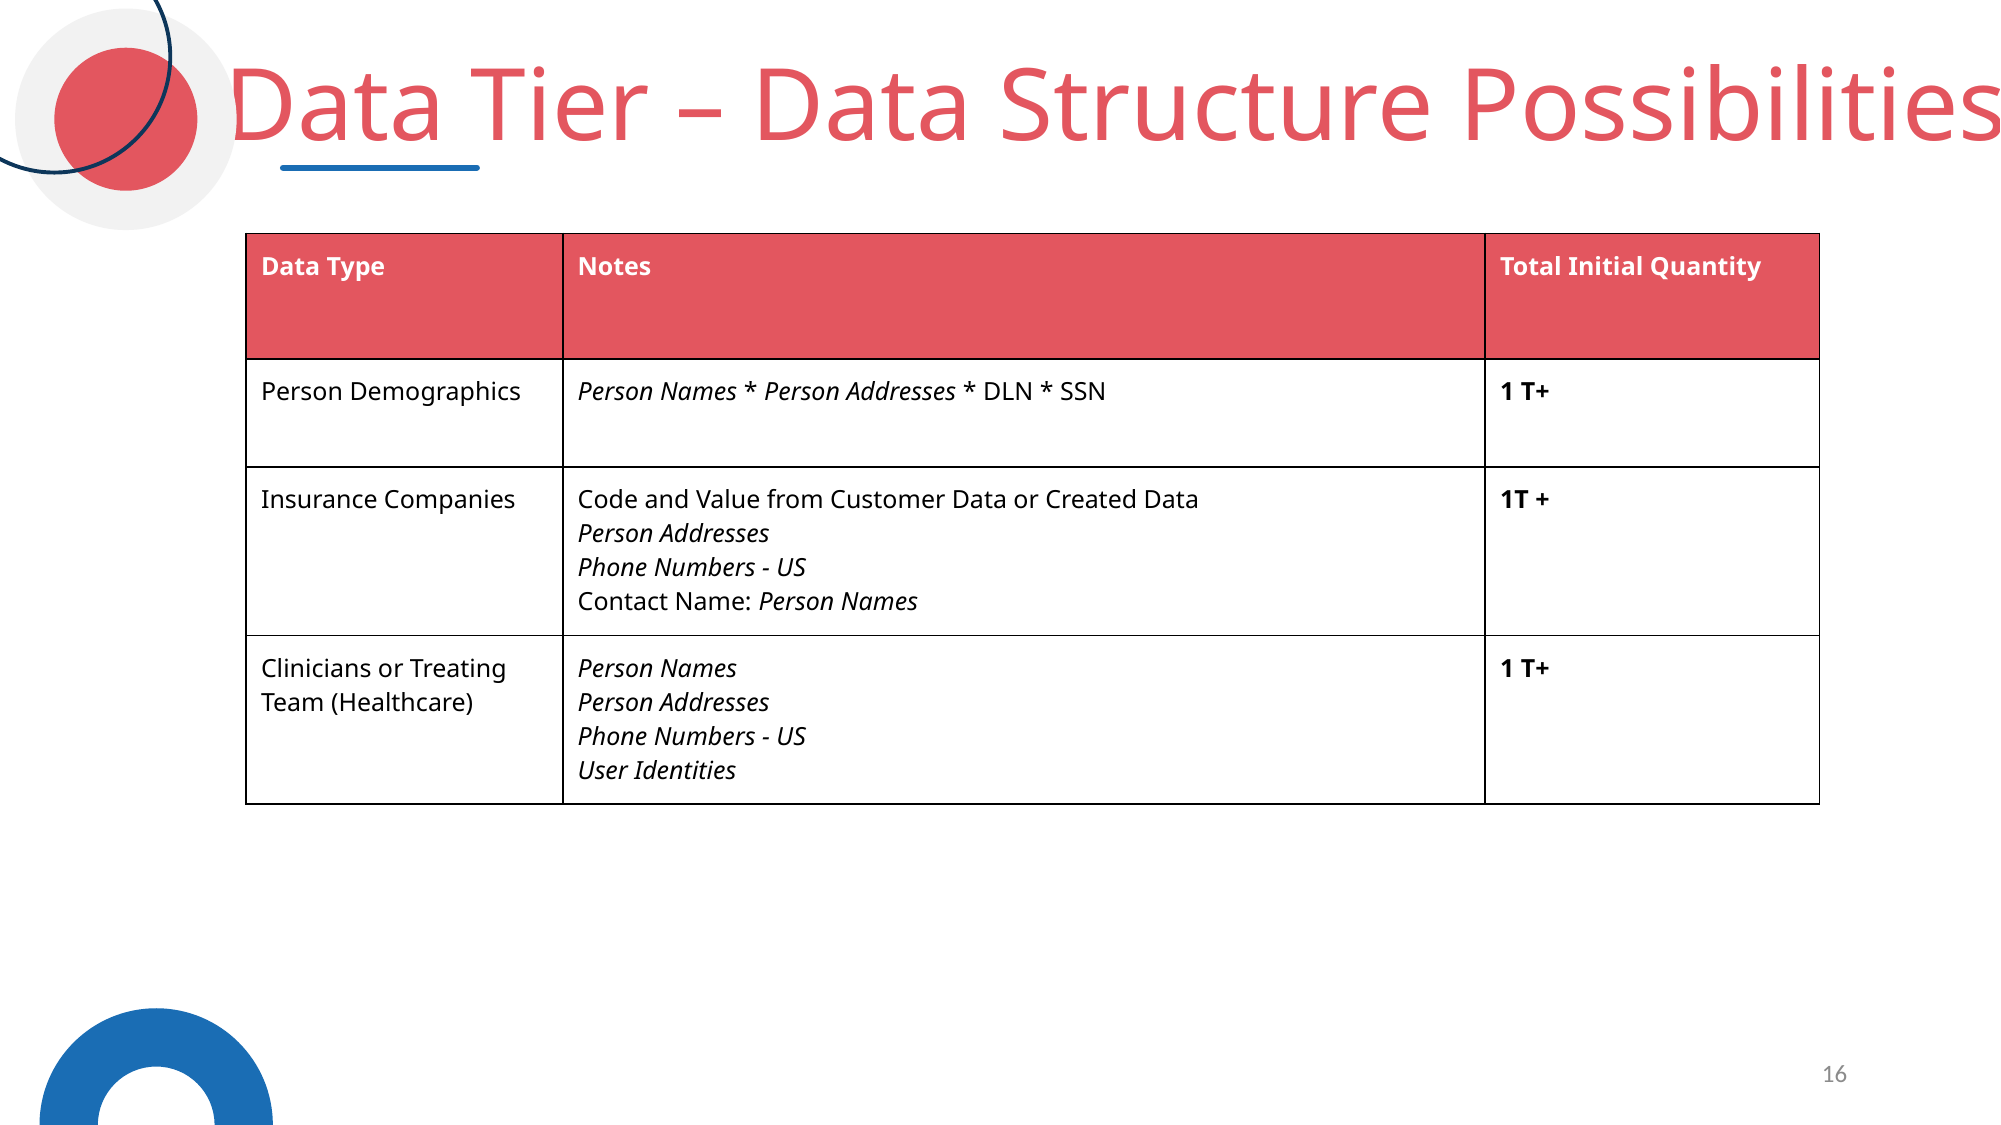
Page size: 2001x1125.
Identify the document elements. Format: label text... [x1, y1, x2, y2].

table_cell Person Demographics [247, 360, 562, 466]
table_cell Person Names * Person Addresses * DLN * SSN [564, 360, 1484, 466]
table_cell 1T + [1486, 468, 1819, 635]
slide_number 16 [1412, 1042, 1863, 1103]
text_box [38, 1007, 274, 1125]
table_cell Clinicians or Treating Team (Healthcare) [247, 636, 562, 803]
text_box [248, 33, 1984, 170]
table_cell Insurance Companies [247, 468, 562, 635]
table_cell 1 T+ [1486, 360, 1819, 466]
table_cell Person Names Person Addresses Phone Numbers - US User Identities [564, 636, 1484, 803]
table_header Total Initial Quantity [1486, 234, 1819, 358]
table_cell Code and Value from Customer Data or Created Data Person Addresses Phone Numbers - US Contact Name: Person Names [564, 468, 1484, 635]
table_cell 1 T+ [1486, 636, 1819, 803]
table_header Notes [564, 234, 1484, 358]
table_header Data Type [247, 234, 562, 358]
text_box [0, 0, 237, 231]
